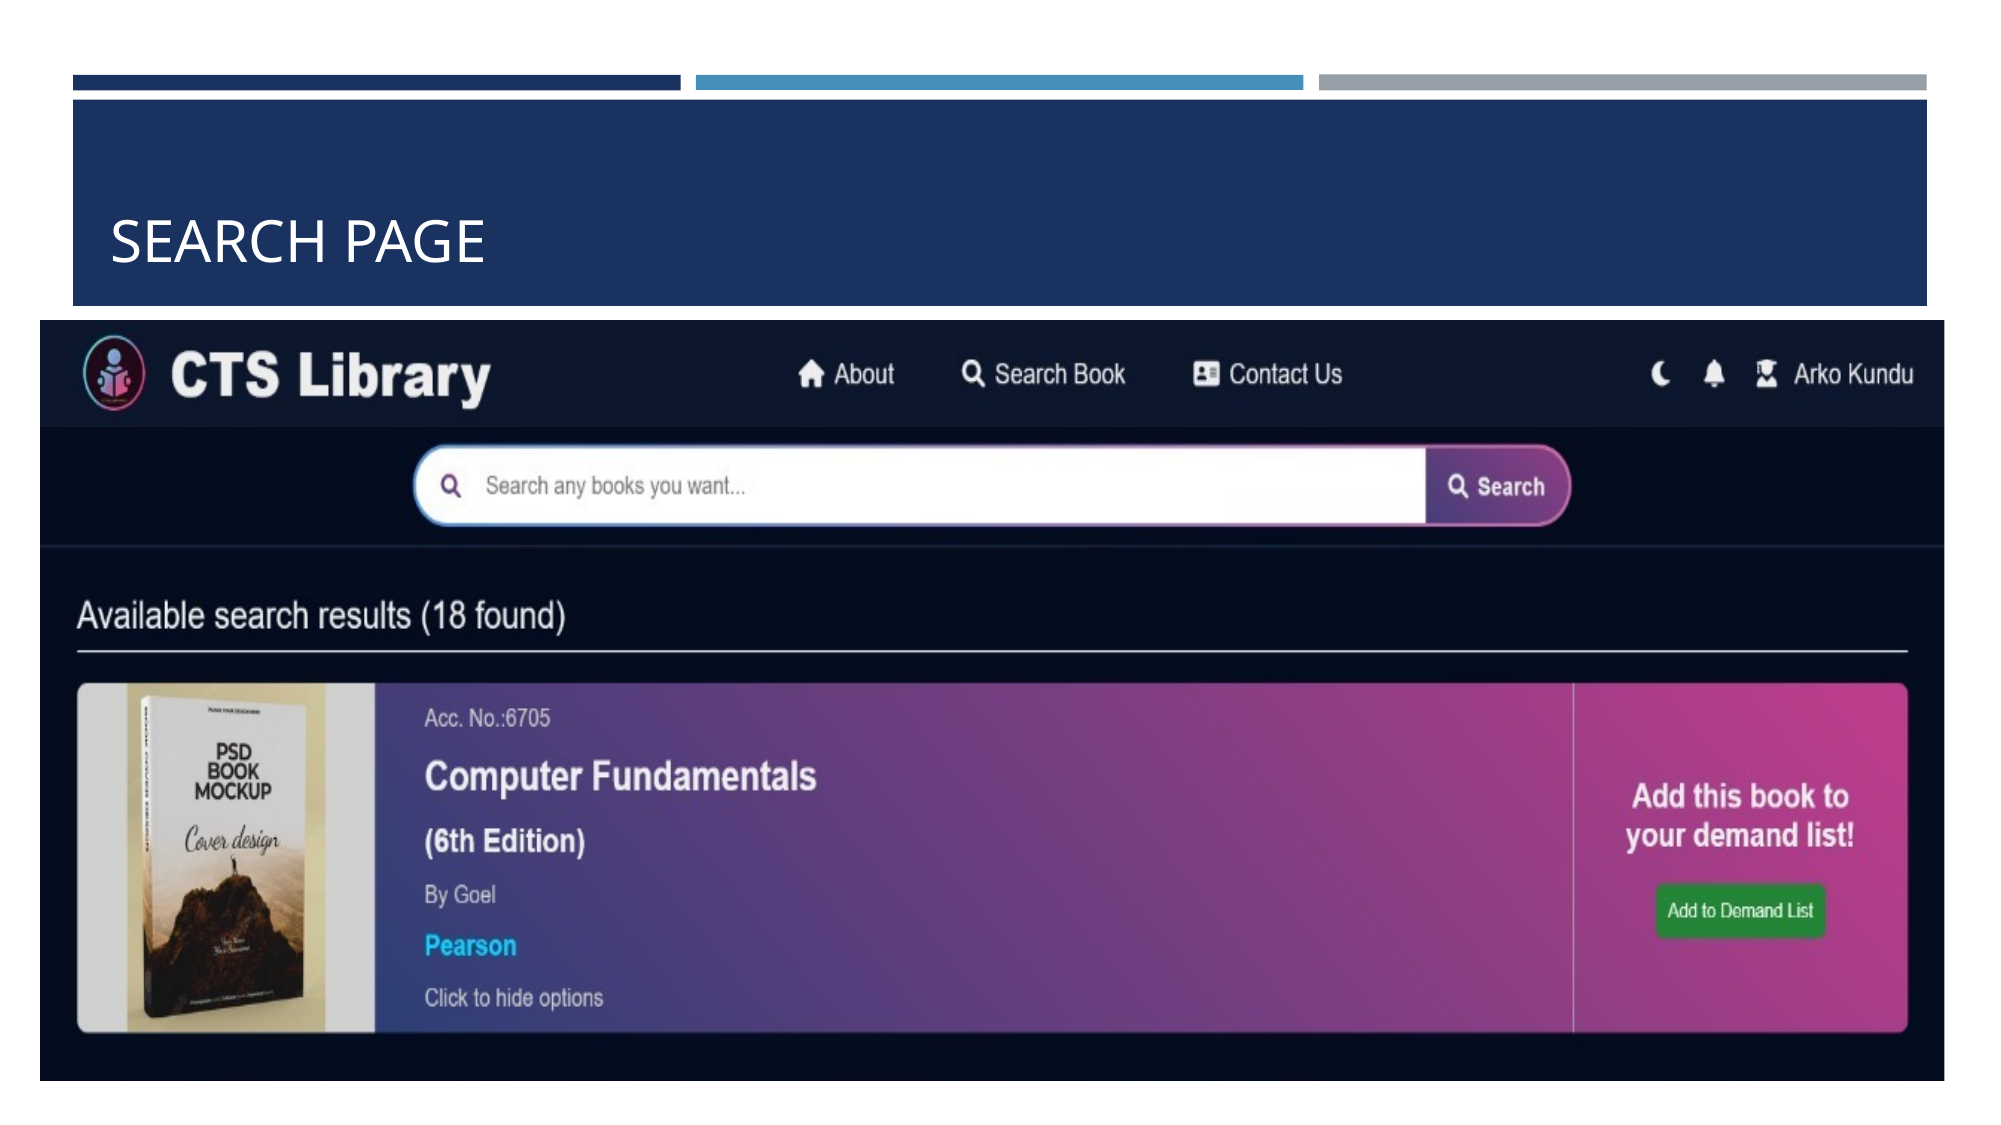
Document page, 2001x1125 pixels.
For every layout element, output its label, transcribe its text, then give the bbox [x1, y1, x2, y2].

title SEARCH PAGE [95, 119, 1905, 282]
picture [39, 320, 1945, 1081]
